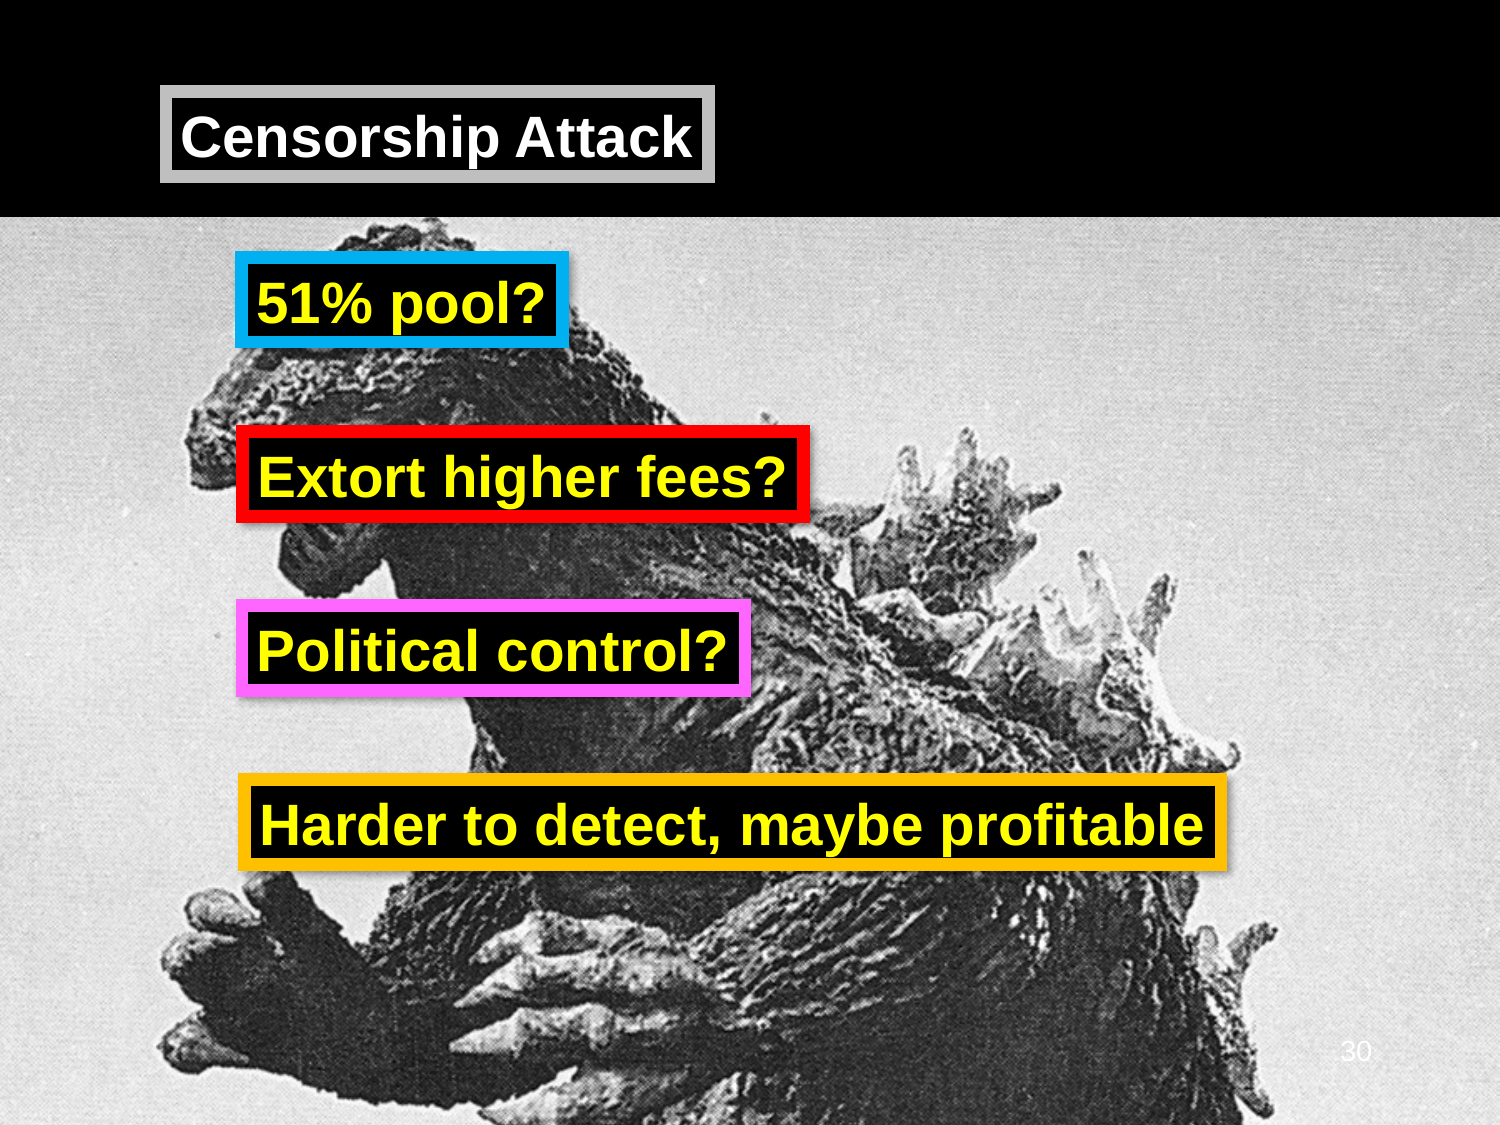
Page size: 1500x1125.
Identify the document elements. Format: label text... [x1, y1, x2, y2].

text_box Censorship Attack [165, 91, 709, 177]
picture [0, 217, 1500, 1125]
